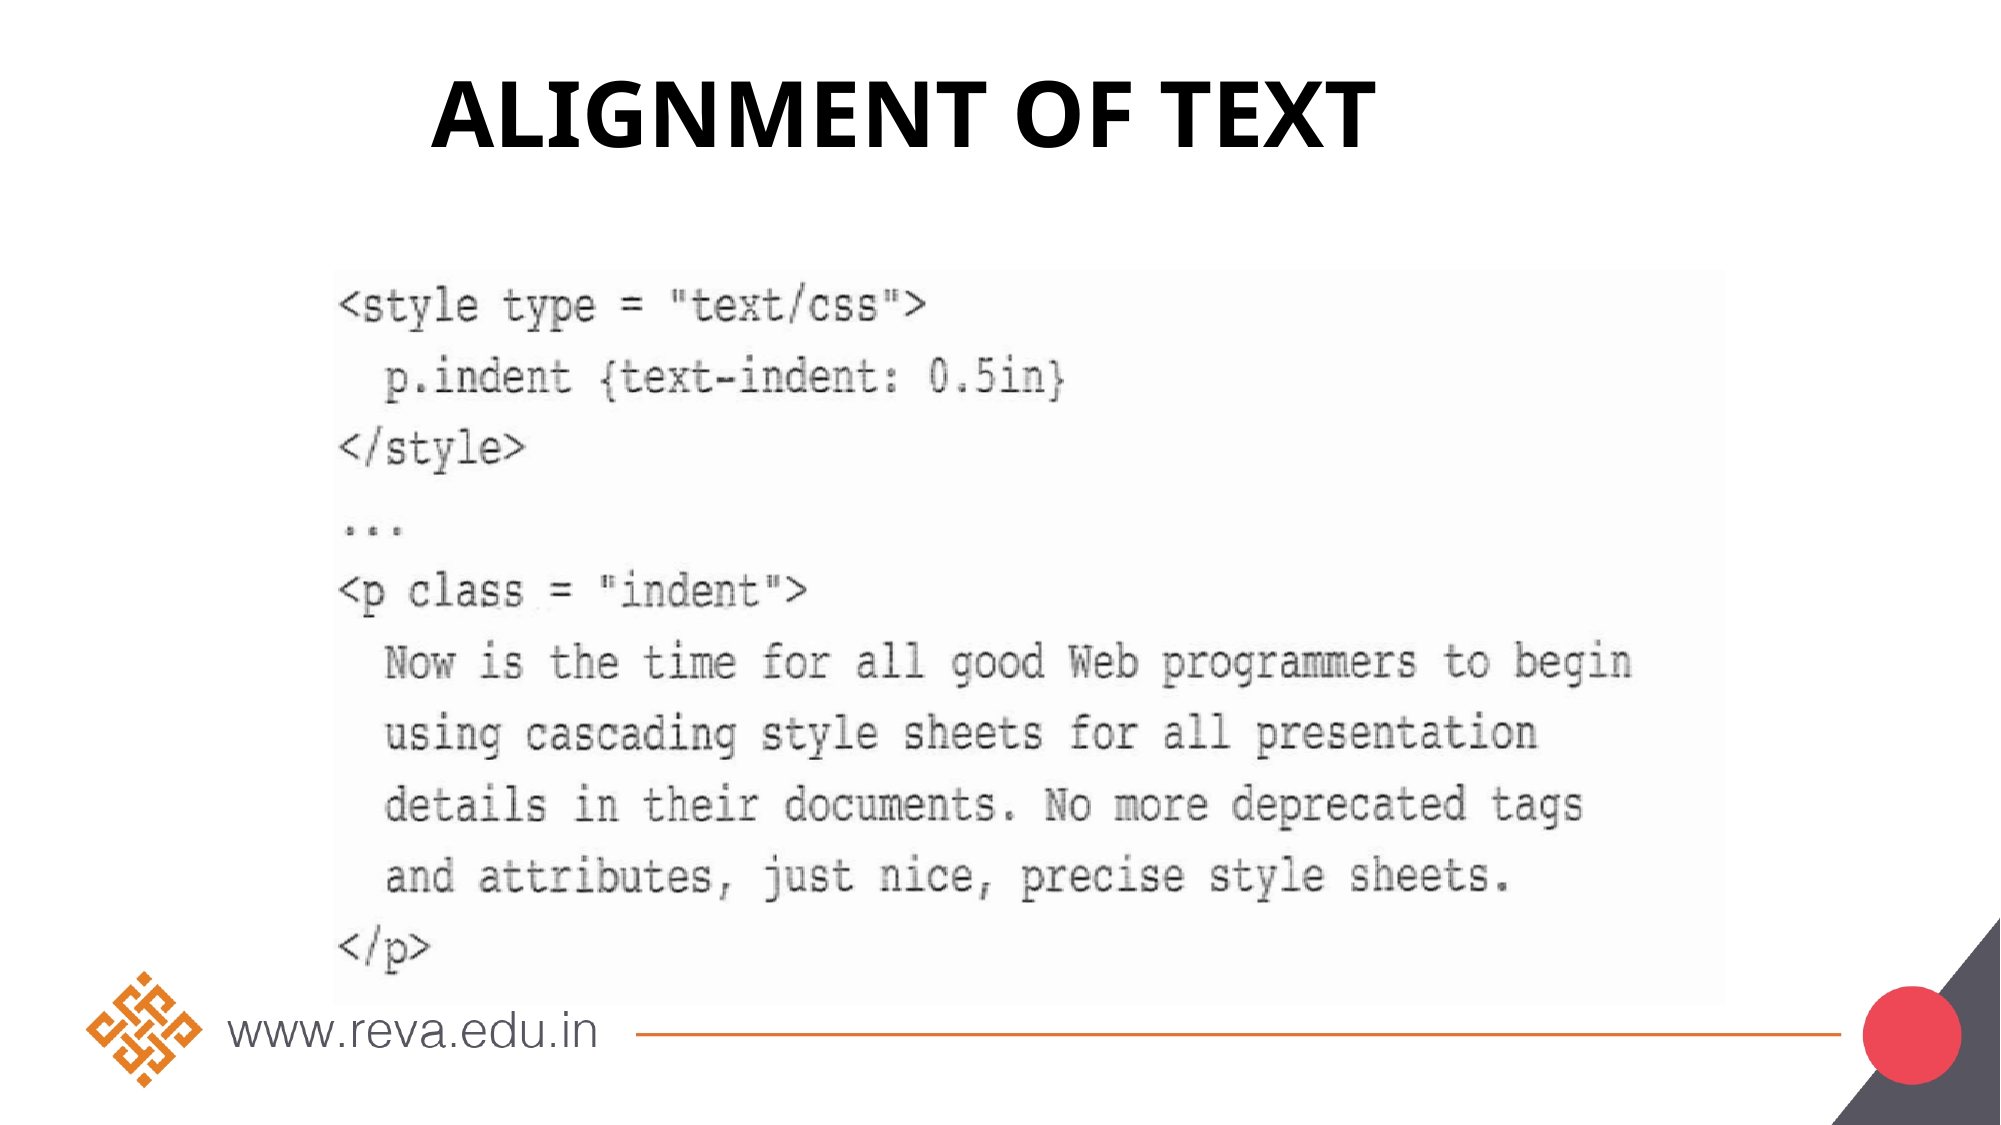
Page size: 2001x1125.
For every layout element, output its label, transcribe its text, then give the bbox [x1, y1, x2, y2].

picture [0, 0, 2000, 1125]
text_box [177, 229, 1823, 406]
title Alignment of Text [97, 61, 1713, 134]
